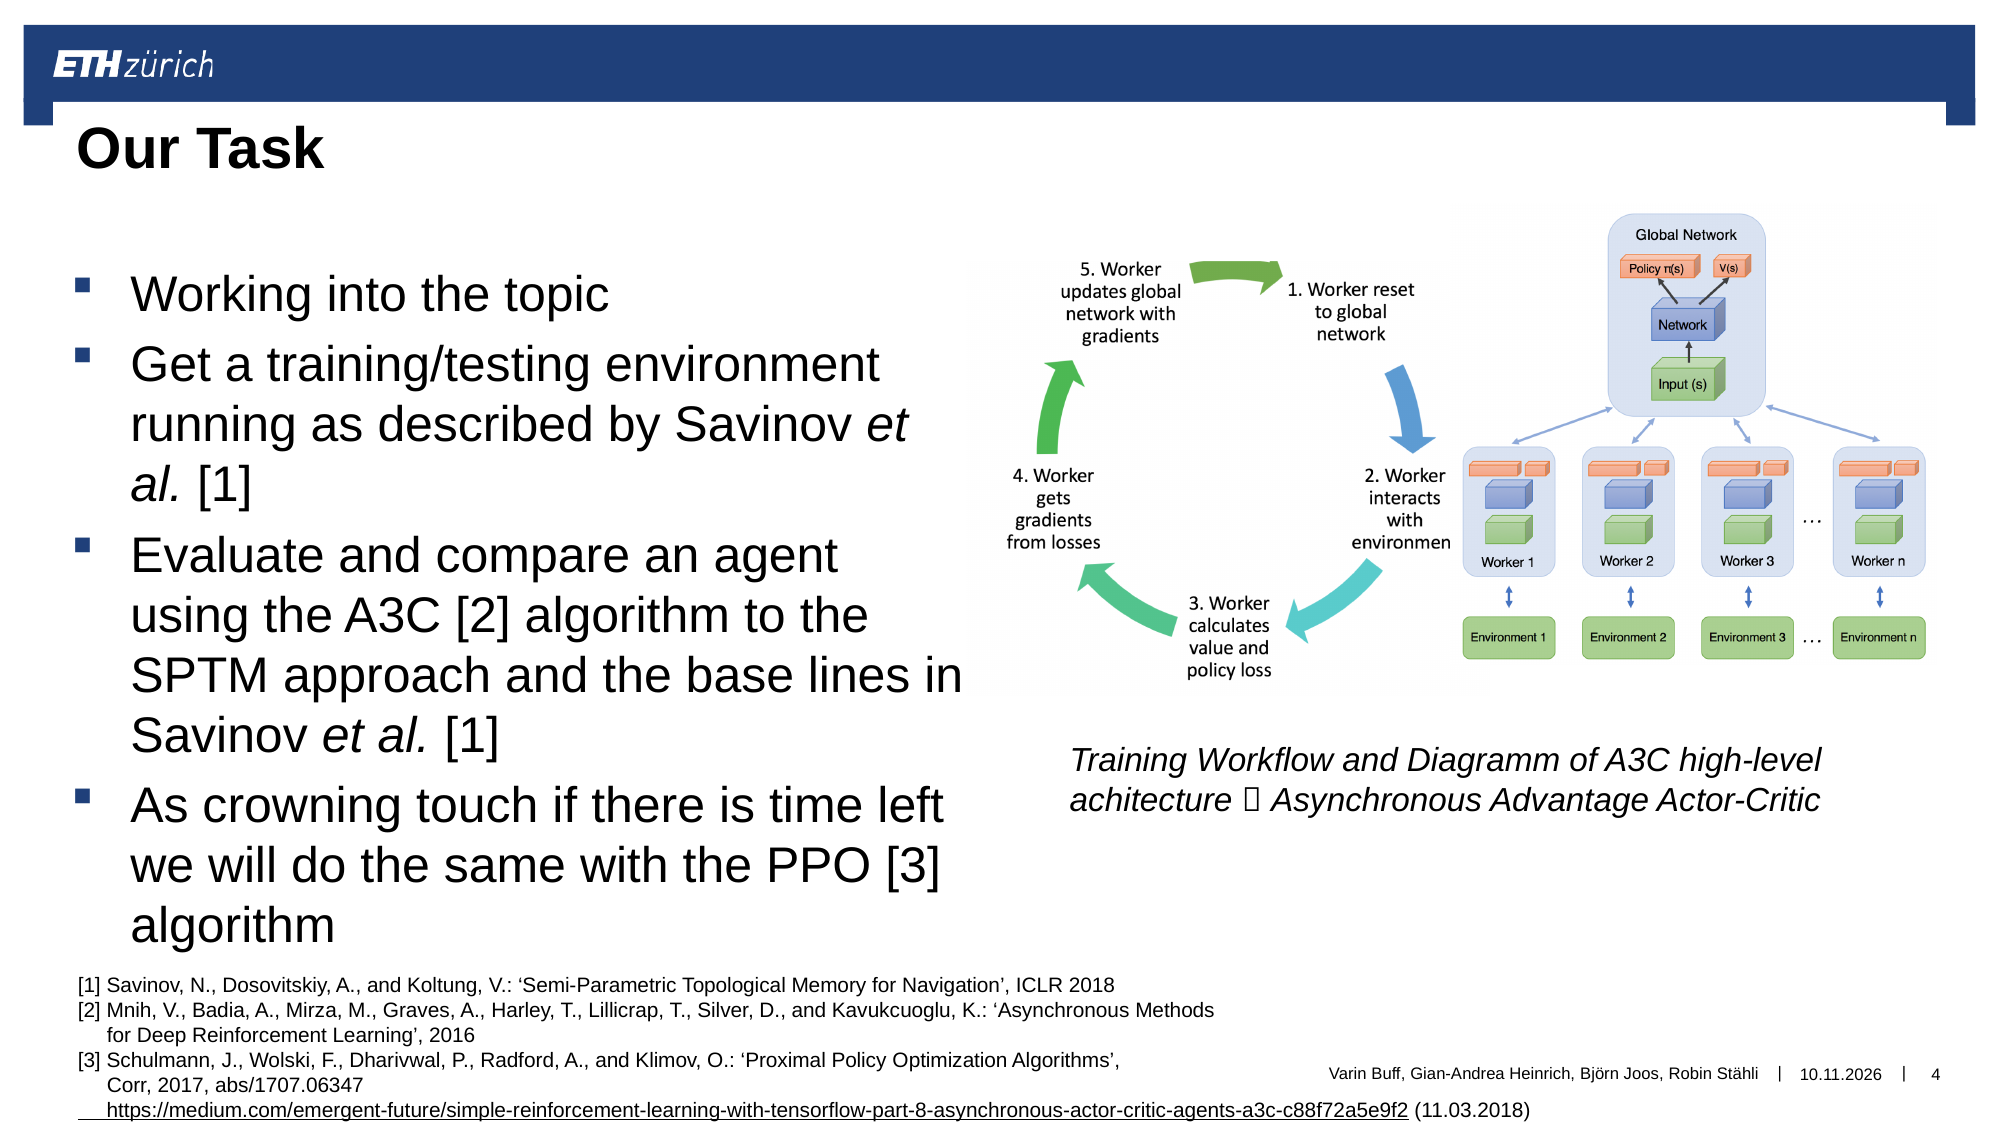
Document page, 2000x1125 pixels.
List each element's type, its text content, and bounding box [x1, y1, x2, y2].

text_box [1] Savinov, N., Dosovitskiy, A., and Koltung, V.: ‘Semi-Parametric Topological Memory for Navigation’, ICLR 2018 [2] Mnih, V., Badia, A., Mirza, M., Graves, A., Harley, T., Lillicrap, T., Silver, D., and Kavukcuoglu, K.: ‘Asynchronous Methods for Deep Reinforcement Learning’, 2016 [3] Schulmann, J., Wolski, F., Dharivwal, P., Radford, A., and Klimov, O.: ‘Proximal Policy Optimization Algorithms’, Corr, 2017, abs/1707.06347 https://medium.com/emergent-future/simple-reinforcement-learning-with-tensorflow-part-8-asynchronous-actor-critic-agents-a3c-c88f72a5e9f2 (11.03.2018) [63, 964, 1546, 1125]
title Our Task [53, 101, 1946, 262]
picture [965, 203, 1937, 697]
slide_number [1790, 1034, 1892, 1112]
slide_number 4 [1906, 1034, 1966, 1112]
list Working into the topic Get a training/testing environment running as described by Savinov et al. [1] Evaluate and compare an agent using the A3C [2] algorithm to the SPTM approach and the base lines in Savinov et al. [1] As crowning touch if there is time left we will do the same with the PPO [3] algorithm [48, 261, 995, 952]
footer Varin Buff, Gian-Andrea Heinrich, Björn Joos, Robin Stähli [1546, 1034, 1760, 1111]
text_box Training Workflow and Diagramm of A3C high-level achitecture  Asynchronous Advantage Actor-Critic [1054, 730, 1956, 826]
